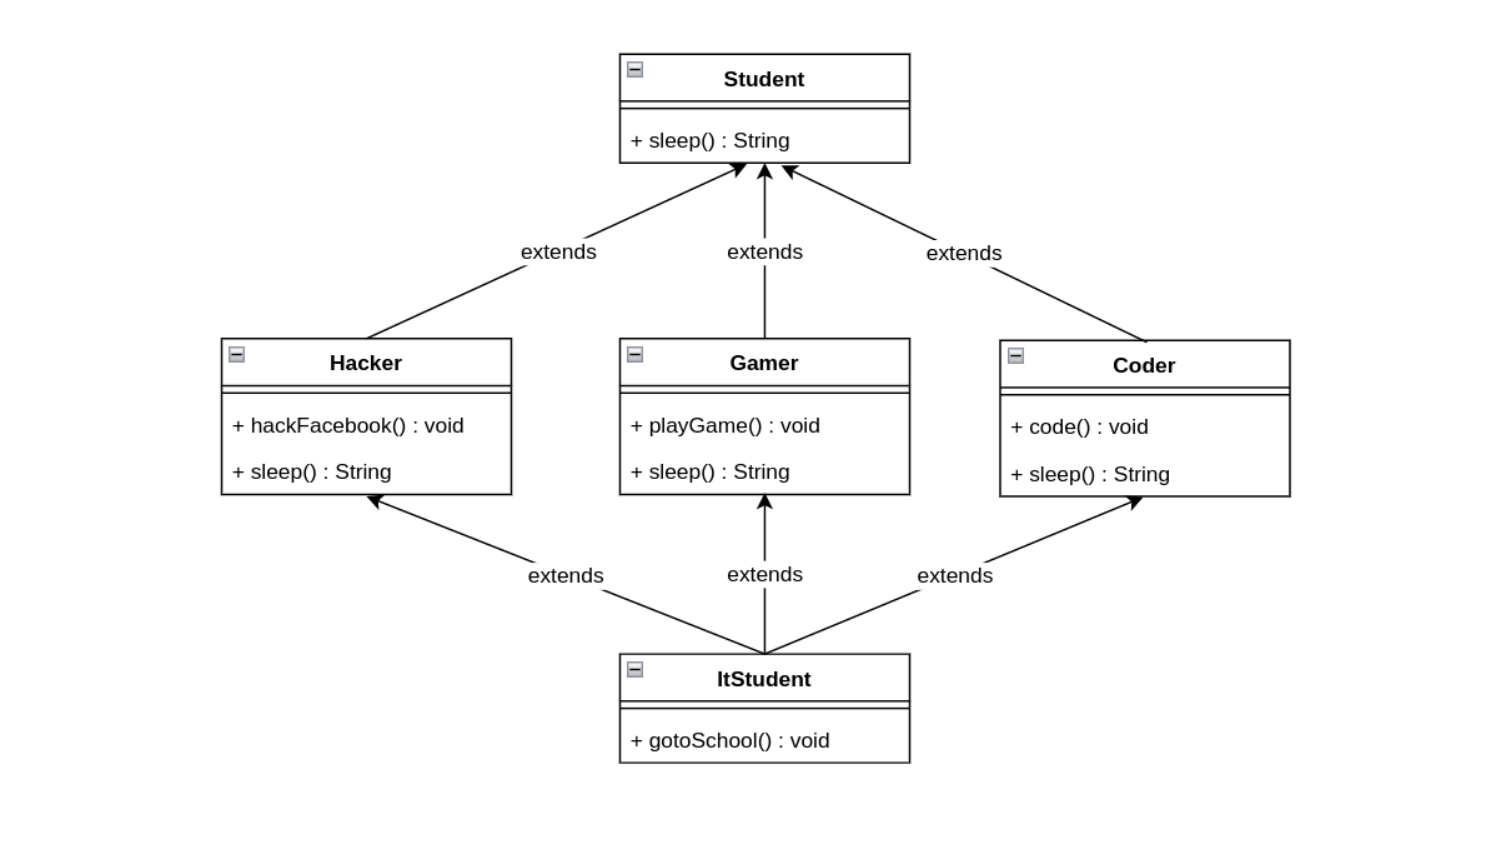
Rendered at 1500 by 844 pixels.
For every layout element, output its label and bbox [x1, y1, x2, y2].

picture [164, 24, 1335, 819]
